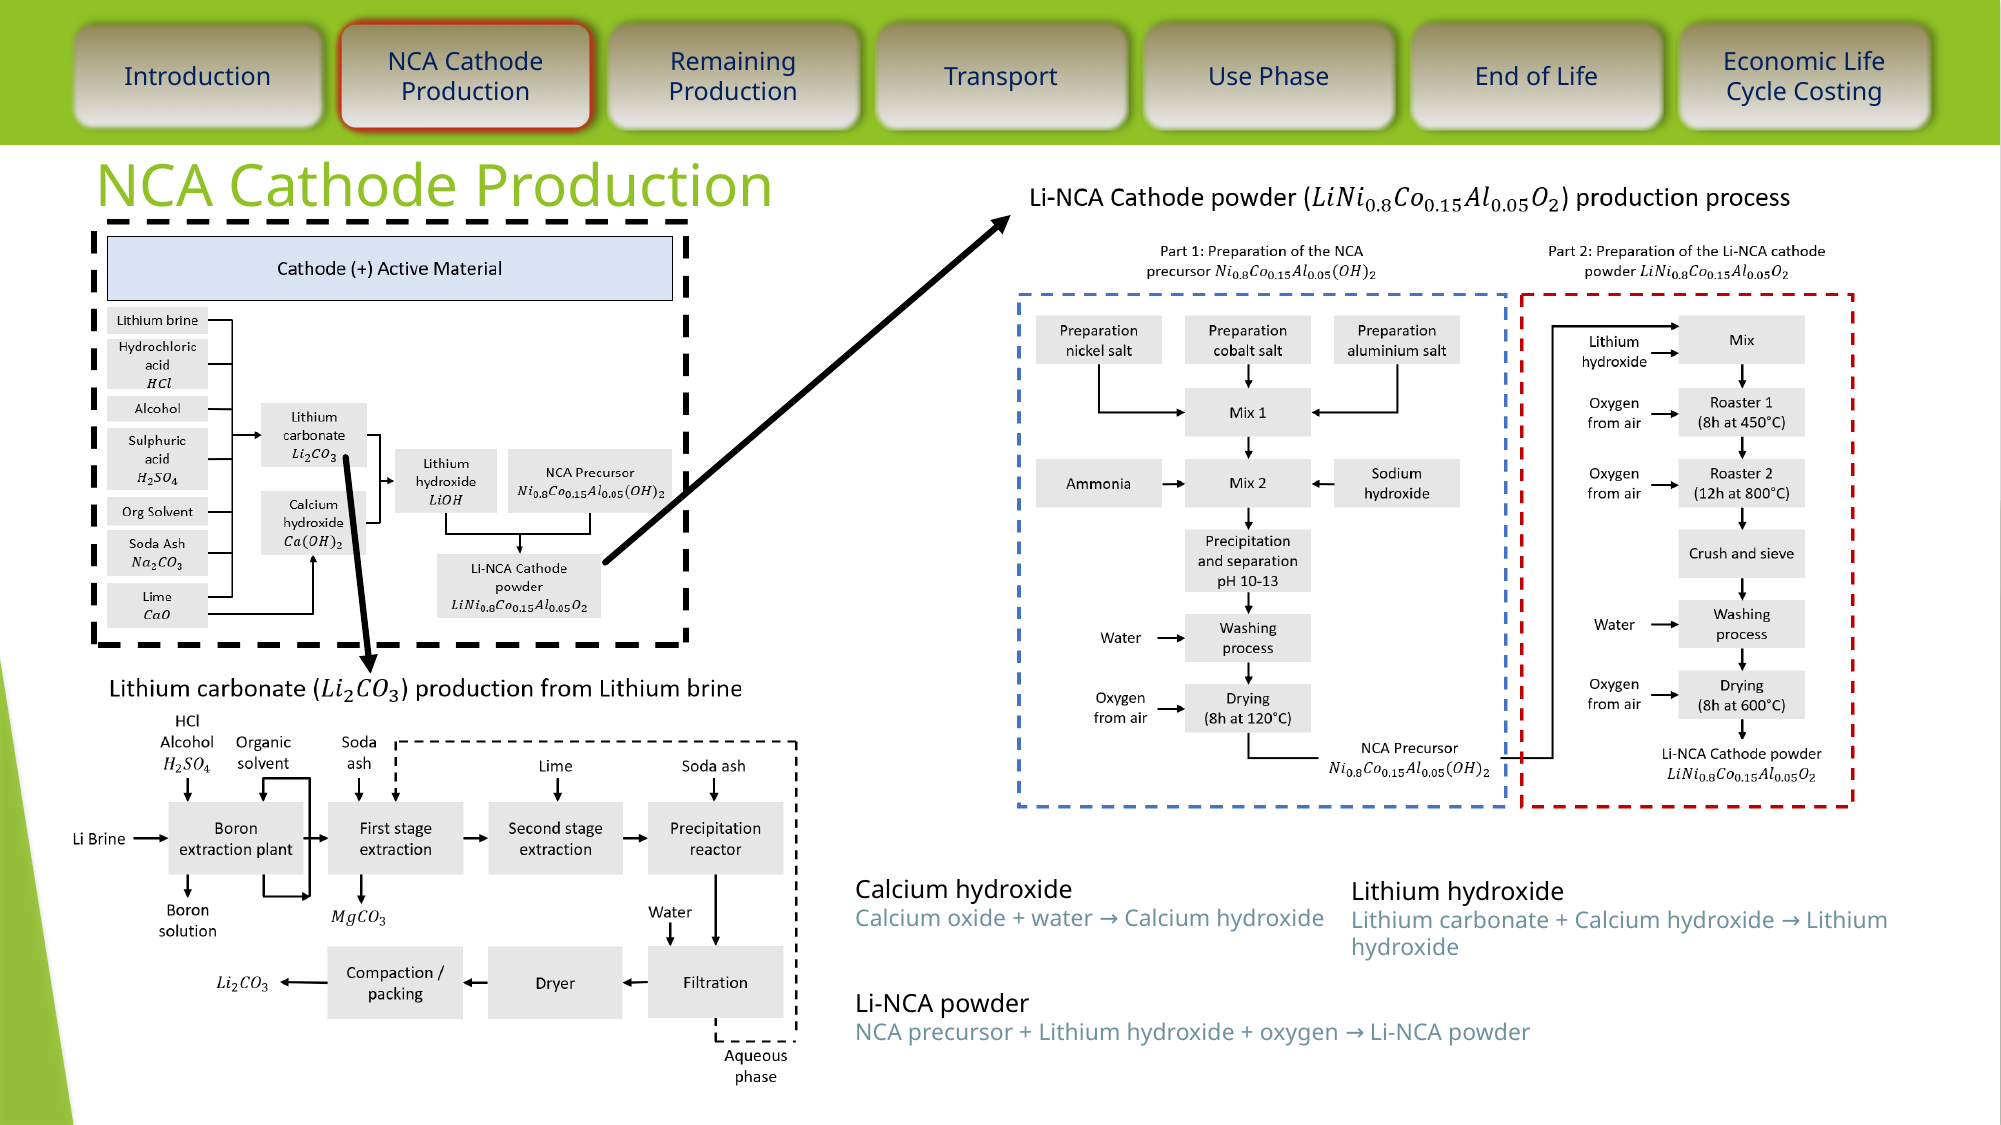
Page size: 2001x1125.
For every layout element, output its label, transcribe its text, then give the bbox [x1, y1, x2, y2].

text_box Use Phase [1146, 26, 1391, 126]
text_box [1148, 144, 2000, 1125]
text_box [604, 214, 1012, 563]
title NCA Cathode Production [80, 147, 798, 250]
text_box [345, 456, 372, 670]
text_box Introduction [606, 38, 612, 121]
text_box Introduction [73, 26, 320, 126]
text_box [1010, 179, 1863, 815]
text_box End of Life [1414, 26, 1659, 126]
text_box Economic Life Cycle Costing [1682, 26, 1927, 126]
text_box End of Life [624, 18, 868, 134]
text_box NCA Cathode Production [343, 26, 588, 126]
picture [86, 214, 694, 650]
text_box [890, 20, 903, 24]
text_box Economic Life Cycle Costing [622, 21, 849, 27]
text_box [0, 0, 2000, 147]
text_box Remaining Production [609, 26, 856, 126]
text_box Economic Life Cycle Costing [626, 124, 851, 131]
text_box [70, 671, 807, 1093]
text_box Transport [878, 26, 1124, 126]
text_box End of Life [87, 18, 333, 134]
